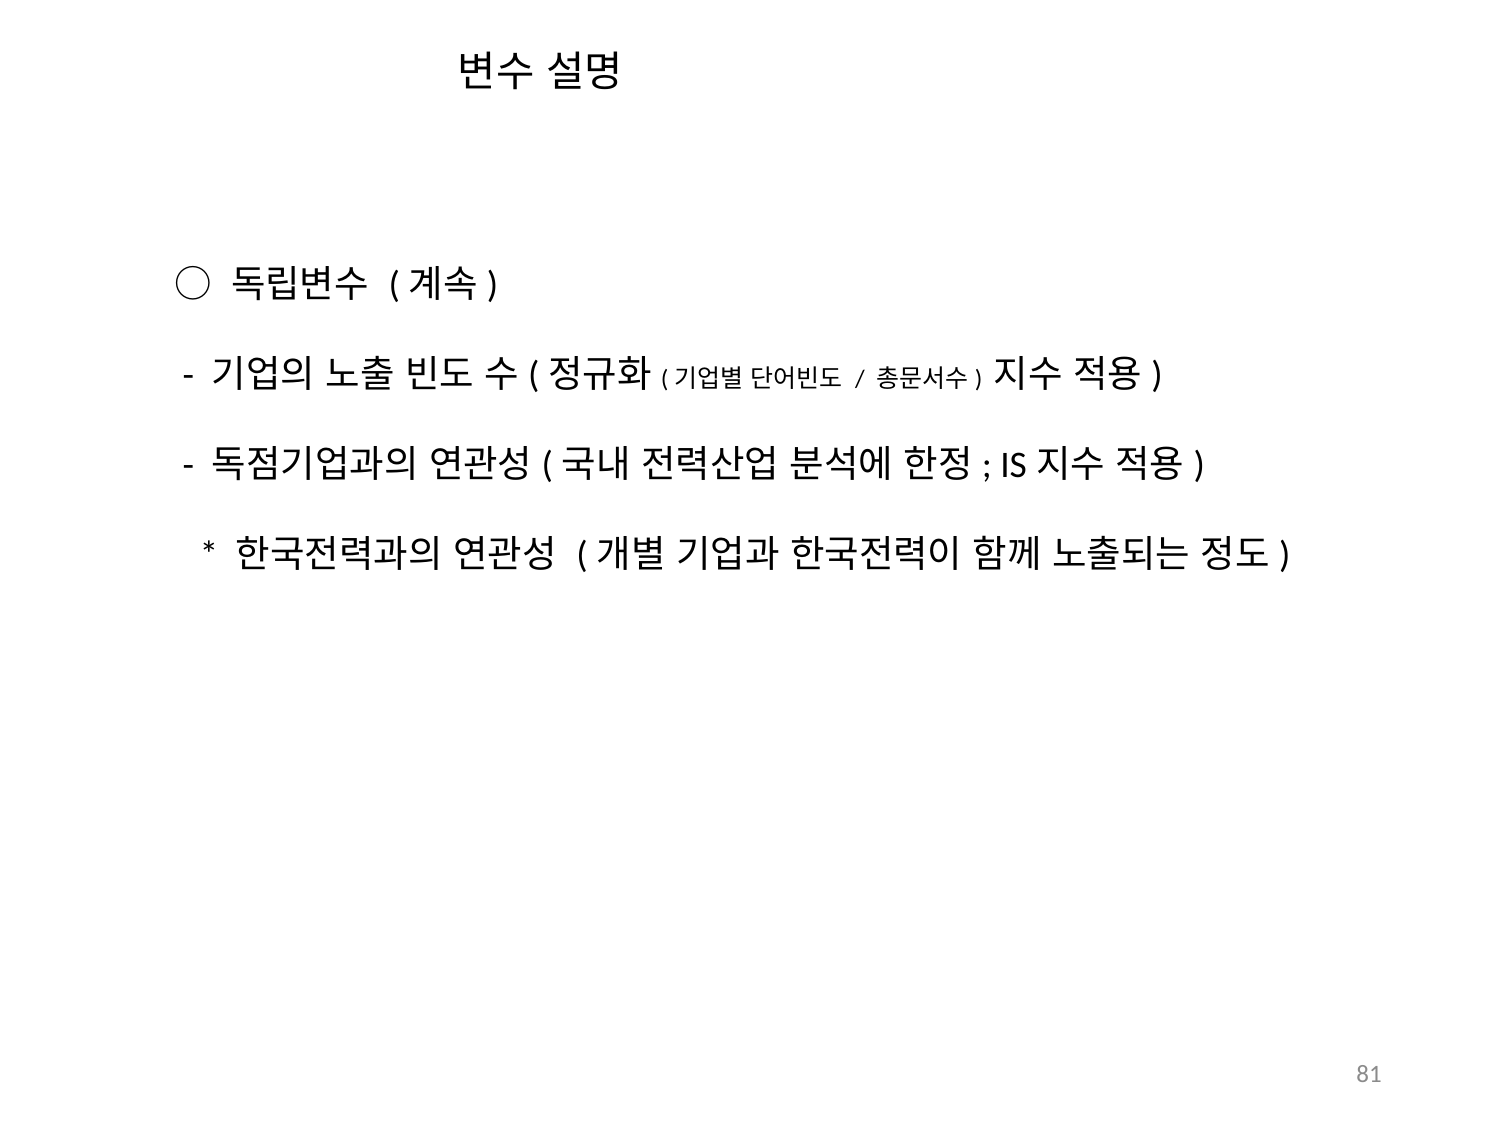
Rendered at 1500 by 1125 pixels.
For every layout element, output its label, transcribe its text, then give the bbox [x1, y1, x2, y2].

text_box 변수 설명 [442, 37, 1471, 102]
slide_number 81 [1059, 1042, 1397, 1103]
text_box ○ 독립변수 (계속) - 기업의 노출 빈도 수(정규화(기업별 단어빈도 / 총문서수) 지수 적용) - 독점기업과의 연관성(국내 전력산업 분석에 한정; IS지수 적용) * 한국전력과의 연관성 (개별 기업과 한국전력이 함께 노출되는 정도) [159, 208, 1446, 583]
